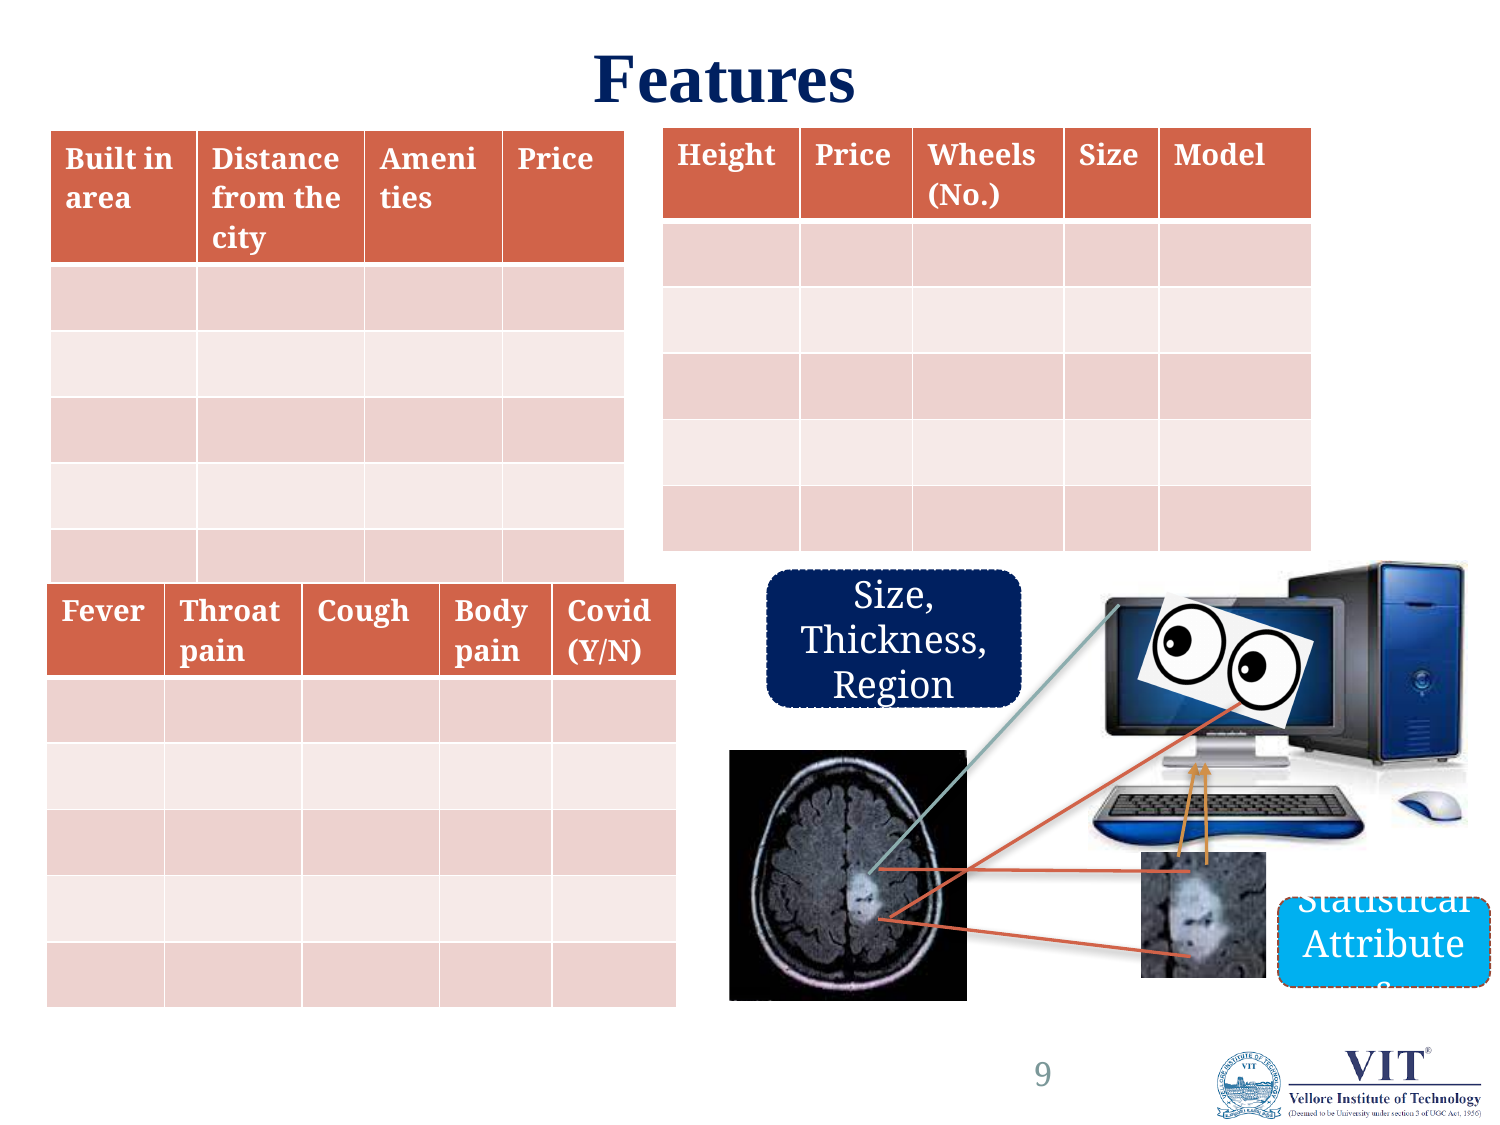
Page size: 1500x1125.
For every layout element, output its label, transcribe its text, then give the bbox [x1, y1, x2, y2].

table_cell [503, 332, 624, 396]
table_cell [553, 744, 676, 809]
table_cell [440, 943, 551, 1007]
table_cell [165, 744, 301, 809]
table_cell [801, 288, 912, 352]
table_cell [51, 267, 196, 330]
table_header Size [1065, 128, 1158, 218]
table_cell [1160, 354, 1311, 419]
table_cell [303, 810, 439, 875]
picture [1210, 1031, 1486, 1125]
table_cell [365, 464, 502, 528]
table_cell [365, 530, 502, 582]
table_header Height [663, 128, 799, 218]
table_header Covid (Y/N) [553, 584, 676, 675]
table_cell [198, 267, 364, 330]
table_header Price [503, 131, 624, 262]
table_cell [913, 486, 1063, 551]
title Features [24, 0, 1425, 124]
table_cell [663, 288, 799, 352]
table_cell [801, 420, 912, 485]
table_cell [51, 530, 196, 582]
table_cell [1065, 420, 1158, 485]
table_cell [801, 354, 912, 419]
table_cell [365, 398, 502, 462]
slide_number 9 [1005, 1039, 1081, 1112]
table_cell [440, 810, 551, 875]
table_header Body pain [440, 584, 551, 675]
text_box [729, 560, 1491, 1001]
table_cell [801, 486, 912, 551]
table_header Distance from the city [198, 131, 364, 262]
table_header Price [801, 128, 912, 218]
table_cell [913, 288, 1063, 352]
table_cell [303, 876, 439, 941]
table_cell [913, 224, 1063, 286]
table_cell [1065, 288, 1158, 352]
table_cell [503, 530, 624, 582]
table_cell [51, 464, 196, 528]
table_cell [553, 680, 676, 742]
table_cell [503, 464, 624, 528]
table_cell [1160, 486, 1311, 551]
table_cell [663, 224, 799, 286]
table_cell [503, 267, 624, 330]
table_cell [51, 332, 196, 396]
table_cell [913, 420, 1063, 485]
table_header Wheels (No.) [913, 128, 1063, 218]
table_cell [663, 420, 799, 485]
table_cell [47, 943, 164, 1007]
table_cell [165, 810, 301, 875]
table_cell [553, 810, 676, 875]
table_cell [440, 876, 551, 941]
table_cell [1160, 420, 1311, 485]
table_cell [303, 680, 439, 742]
table_cell [1160, 288, 1311, 352]
table_cell [47, 810, 164, 875]
table_cell [553, 943, 676, 1007]
table_cell [303, 744, 439, 809]
table_cell [1065, 486, 1158, 551]
table_cell [913, 354, 1063, 419]
table_cell [365, 332, 502, 396]
table_cell [47, 680, 164, 742]
table_header Model [1160, 128, 1311, 218]
table_cell [51, 398, 196, 462]
table_cell [440, 744, 551, 809]
table_cell [198, 464, 364, 528]
table_header Throat pain [165, 584, 301, 675]
table_cell [198, 530, 364, 582]
table_cell [47, 876, 164, 941]
table_header Cough [303, 584, 439, 675]
table_cell [365, 267, 502, 330]
table_cell [663, 354, 799, 419]
table_cell [1065, 224, 1158, 286]
table_cell [47, 744, 164, 809]
table_cell [198, 332, 364, 396]
table_cell [165, 943, 301, 1007]
table_cell [440, 680, 551, 742]
table_cell [503, 398, 624, 462]
table_cell [165, 680, 301, 742]
table_cell [1160, 224, 1311, 286]
table_cell [553, 876, 676, 941]
table_header Fever [47, 584, 164, 675]
table_cell [663, 486, 799, 551]
table_cell [303, 943, 439, 1007]
table_cell [801, 224, 912, 286]
table_header Built in area [51, 131, 196, 262]
table_cell [198, 398, 364, 462]
table_header Amenities [365, 131, 502, 262]
table_cell [165, 876, 301, 941]
table_cell [1065, 354, 1158, 419]
